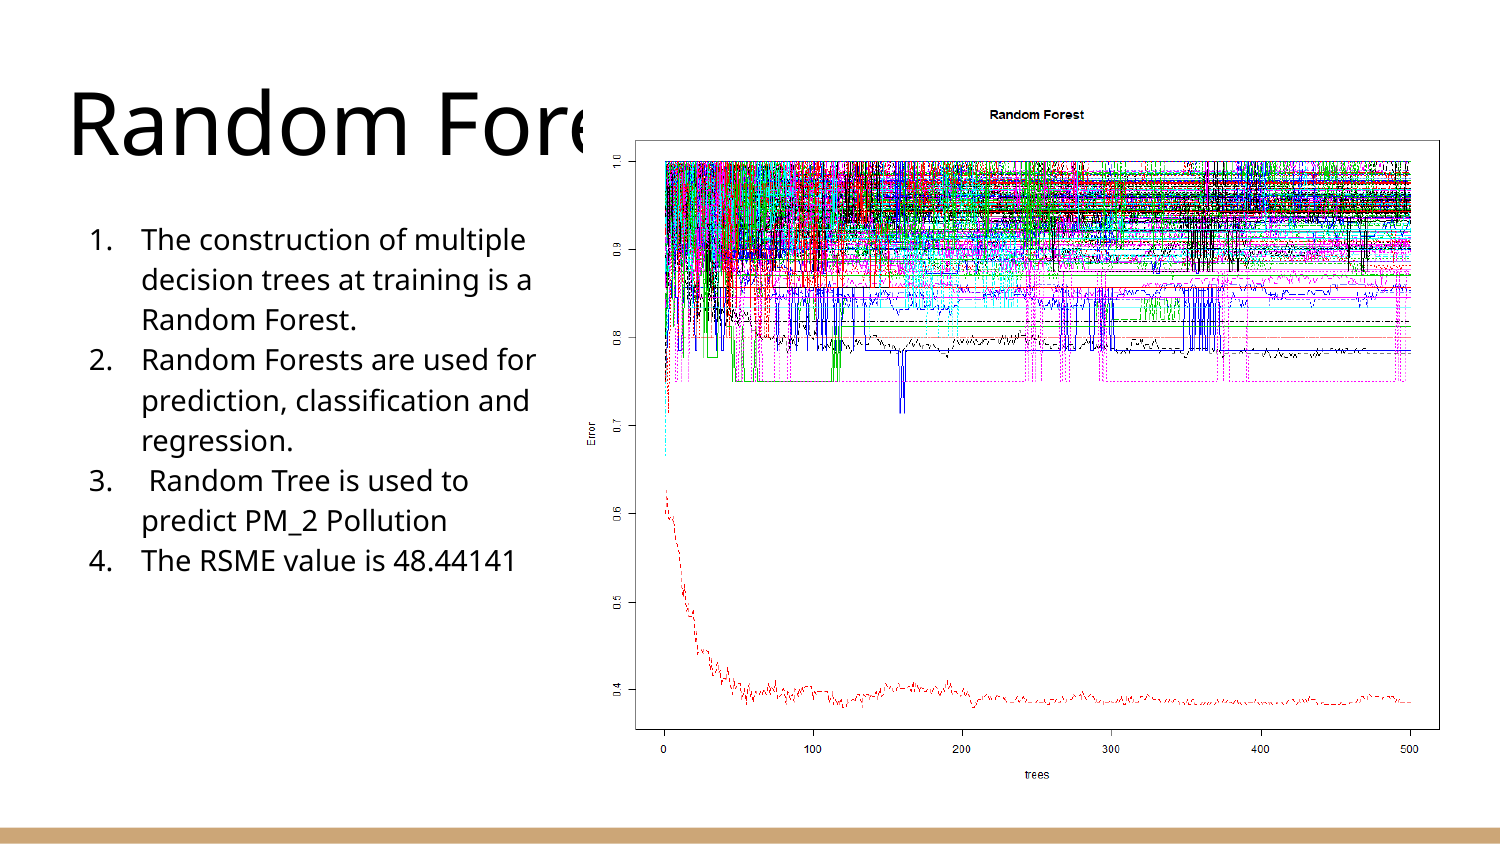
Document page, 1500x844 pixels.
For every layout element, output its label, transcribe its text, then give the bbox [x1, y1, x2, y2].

picture [582, 87, 1466, 794]
list The construction of multiple decision trees at training is a Random Forest. Random Forests are used for prediction, classification and regression. Random Tree is used to predict PM_2 Pollution The RSME value is 48.44141 [51, 200, 566, 752]
title Random Forest [51, 51, 1449, 189]
